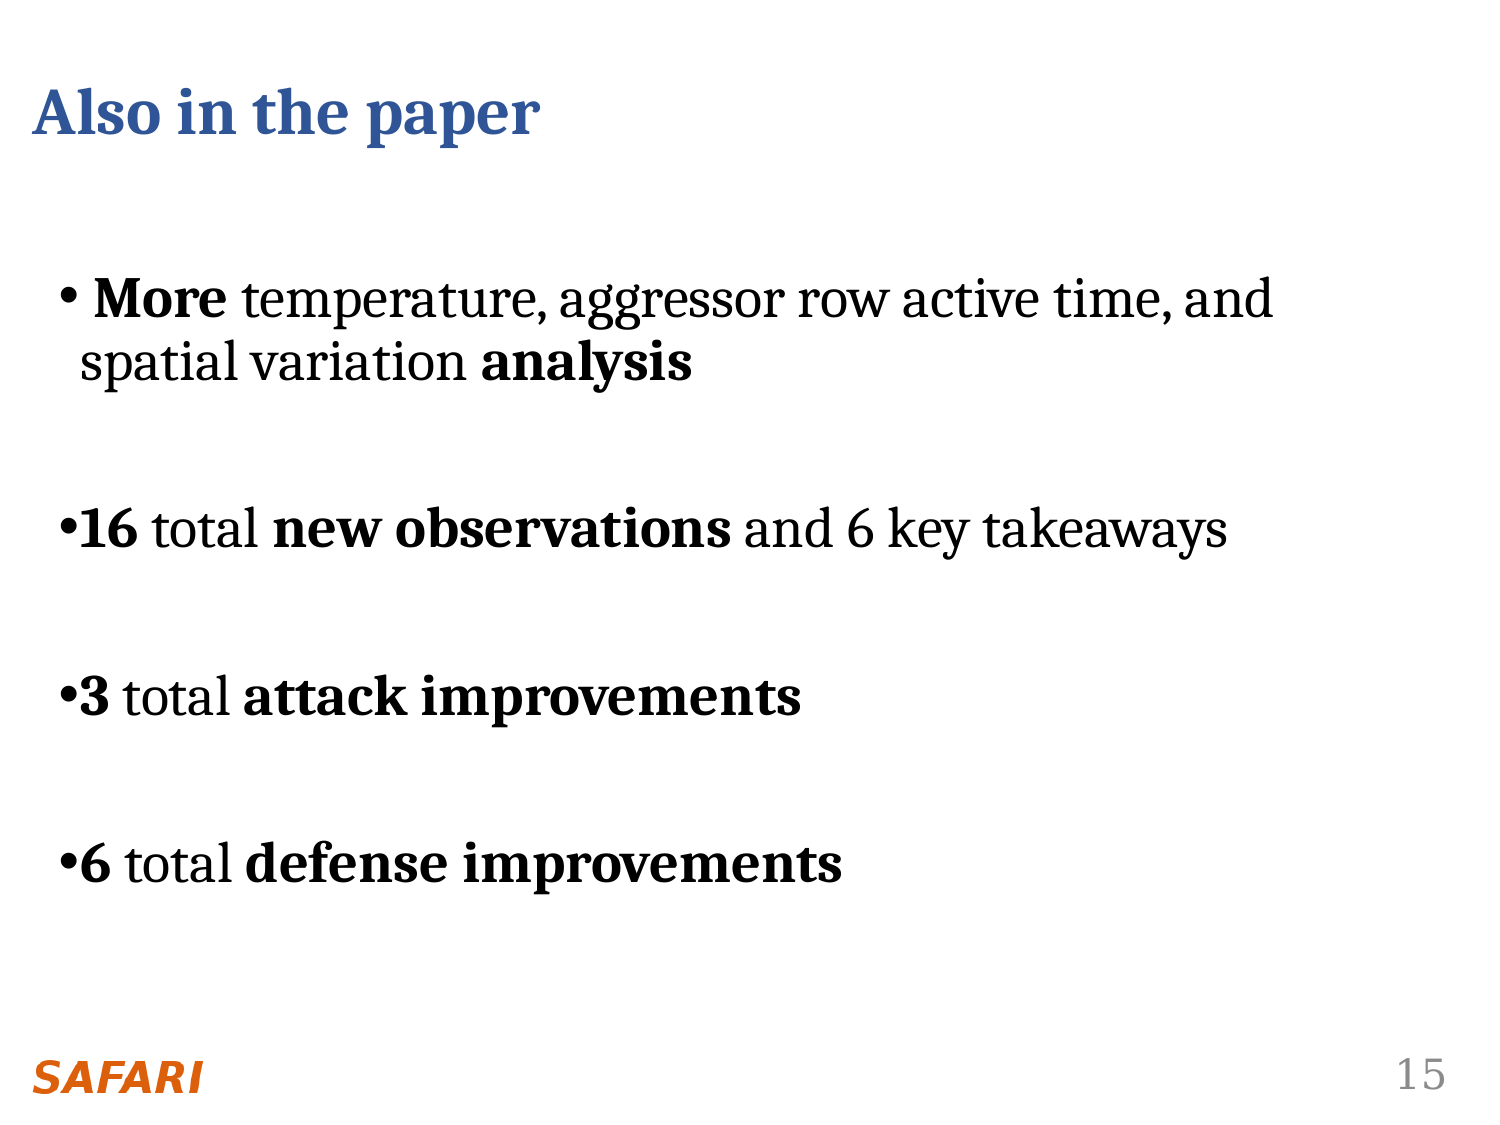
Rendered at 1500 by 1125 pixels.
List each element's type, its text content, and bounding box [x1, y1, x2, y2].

list More temperature, aggressor row active time, and spatial variation analysis 16 total new observations and 6 key takeaways 3 total attack improvements 6 total defense improvements [43, 259, 1457, 1059]
title Also in the paper [17, 44, 1360, 171]
picture [31, 1051, 209, 1104]
